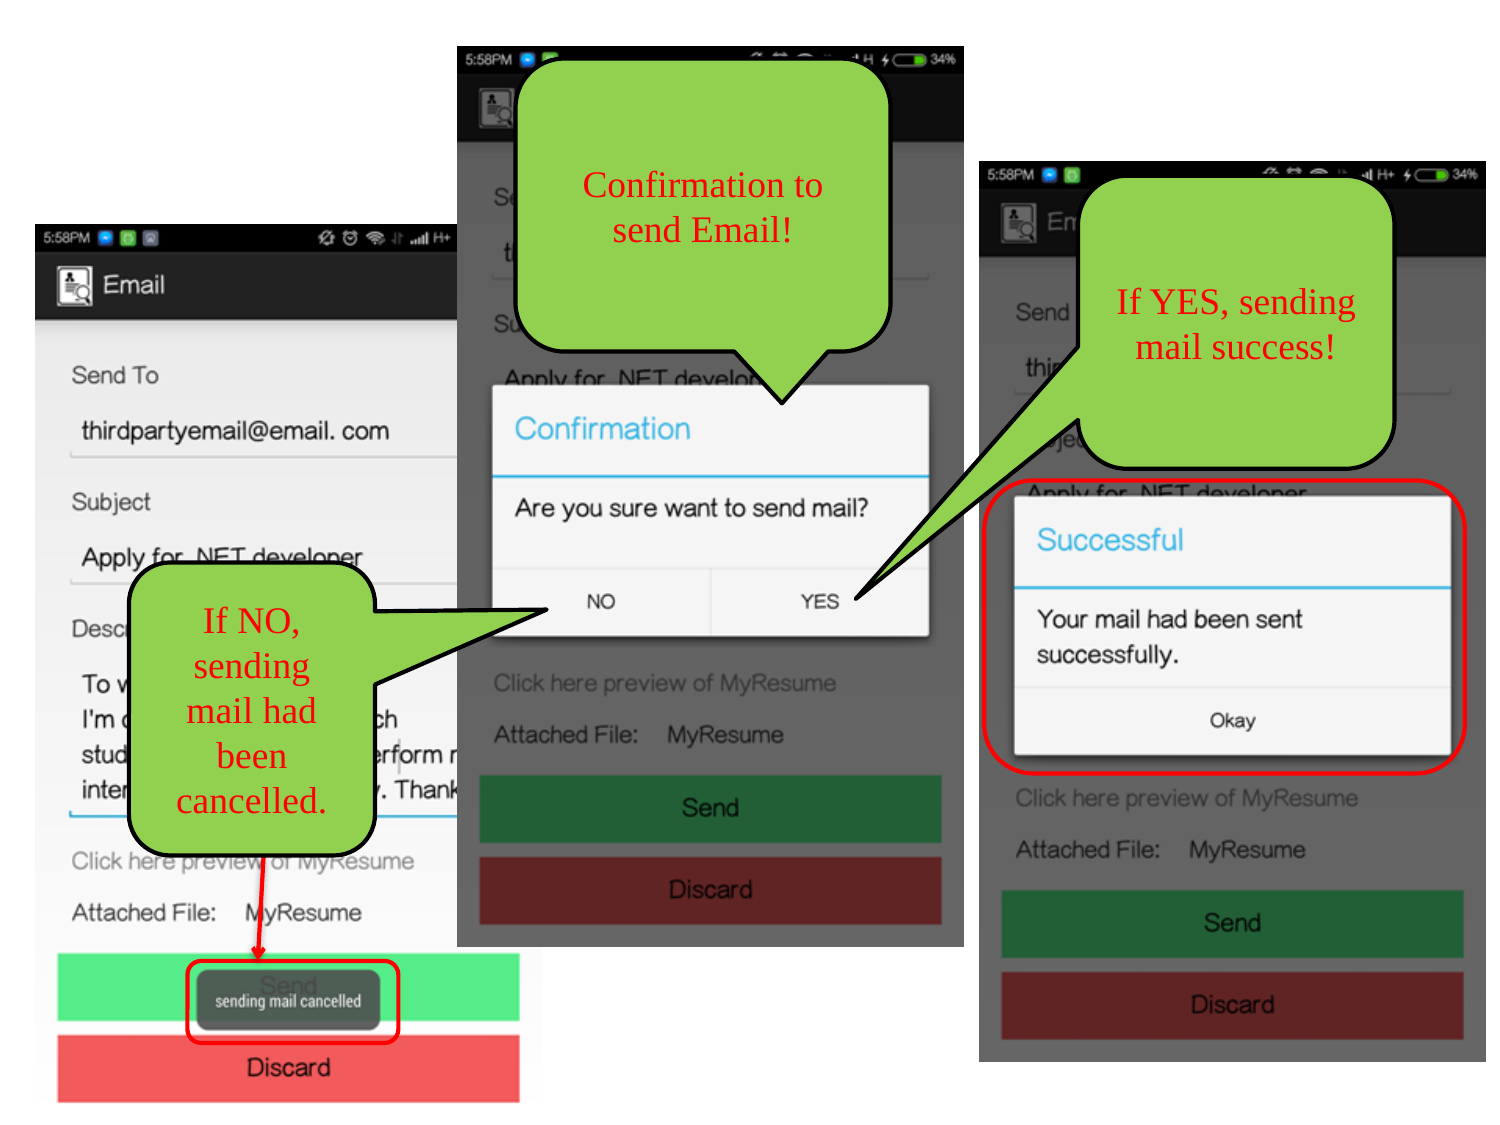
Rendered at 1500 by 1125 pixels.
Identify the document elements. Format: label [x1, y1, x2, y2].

text_box [207, 904, 314, 912]
text_box [969, 462, 973, 511]
picture [34, 46, 964, 1125]
picture [978, 161, 1486, 1062]
